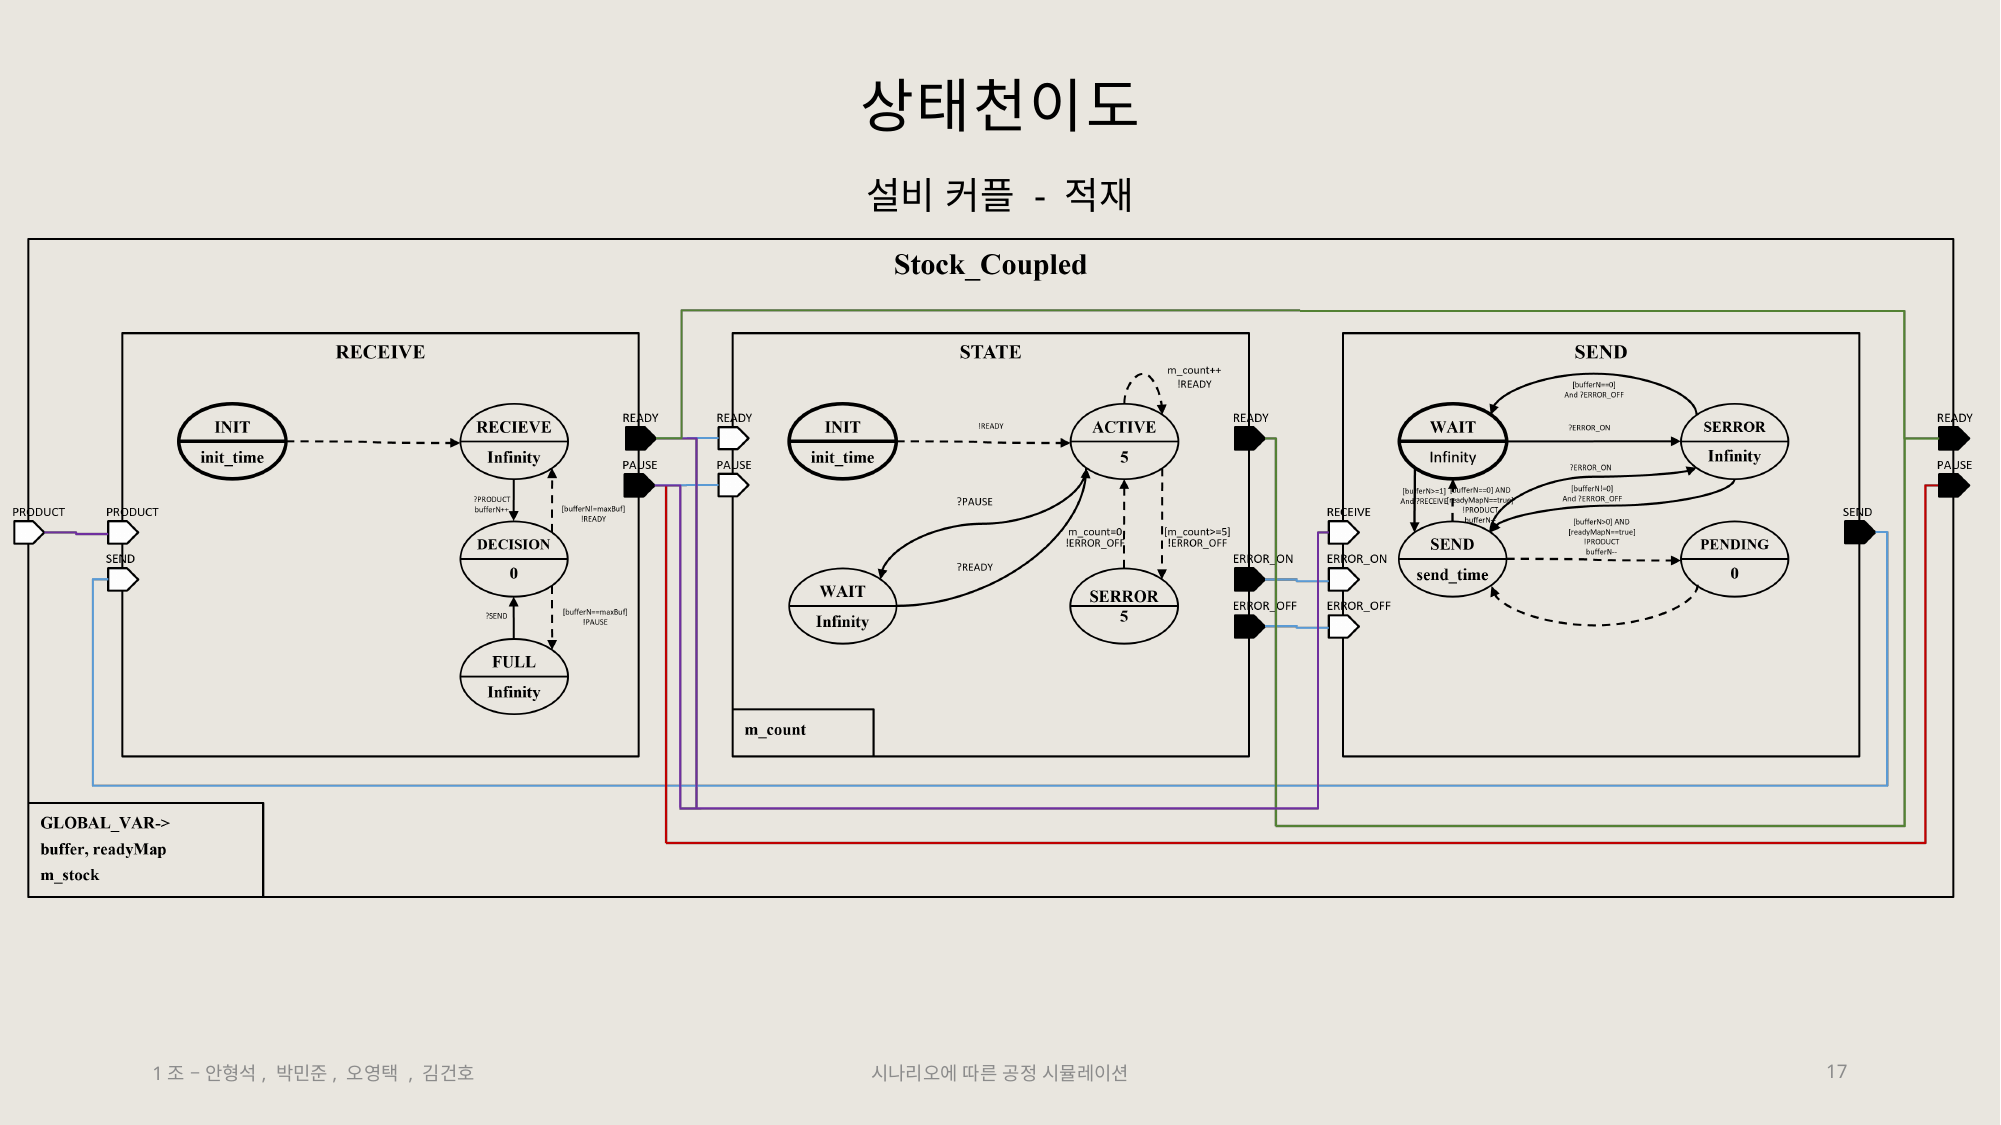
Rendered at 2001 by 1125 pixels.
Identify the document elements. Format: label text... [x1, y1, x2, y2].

list 설비 커플 - 적재 [0, 169, 2000, 252]
slide_number 1조 – 안형석, 박민준, 오영택 , 김건호 [137, 1042, 588, 1103]
footer 시나리오에 따른 공정 시뮬레이션 [662, 1042, 1338, 1103]
picture [0, 236, 1986, 898]
title 상태천이도 [137, 0, 1863, 169]
slide_number 17 [1412, 1042, 1863, 1103]
